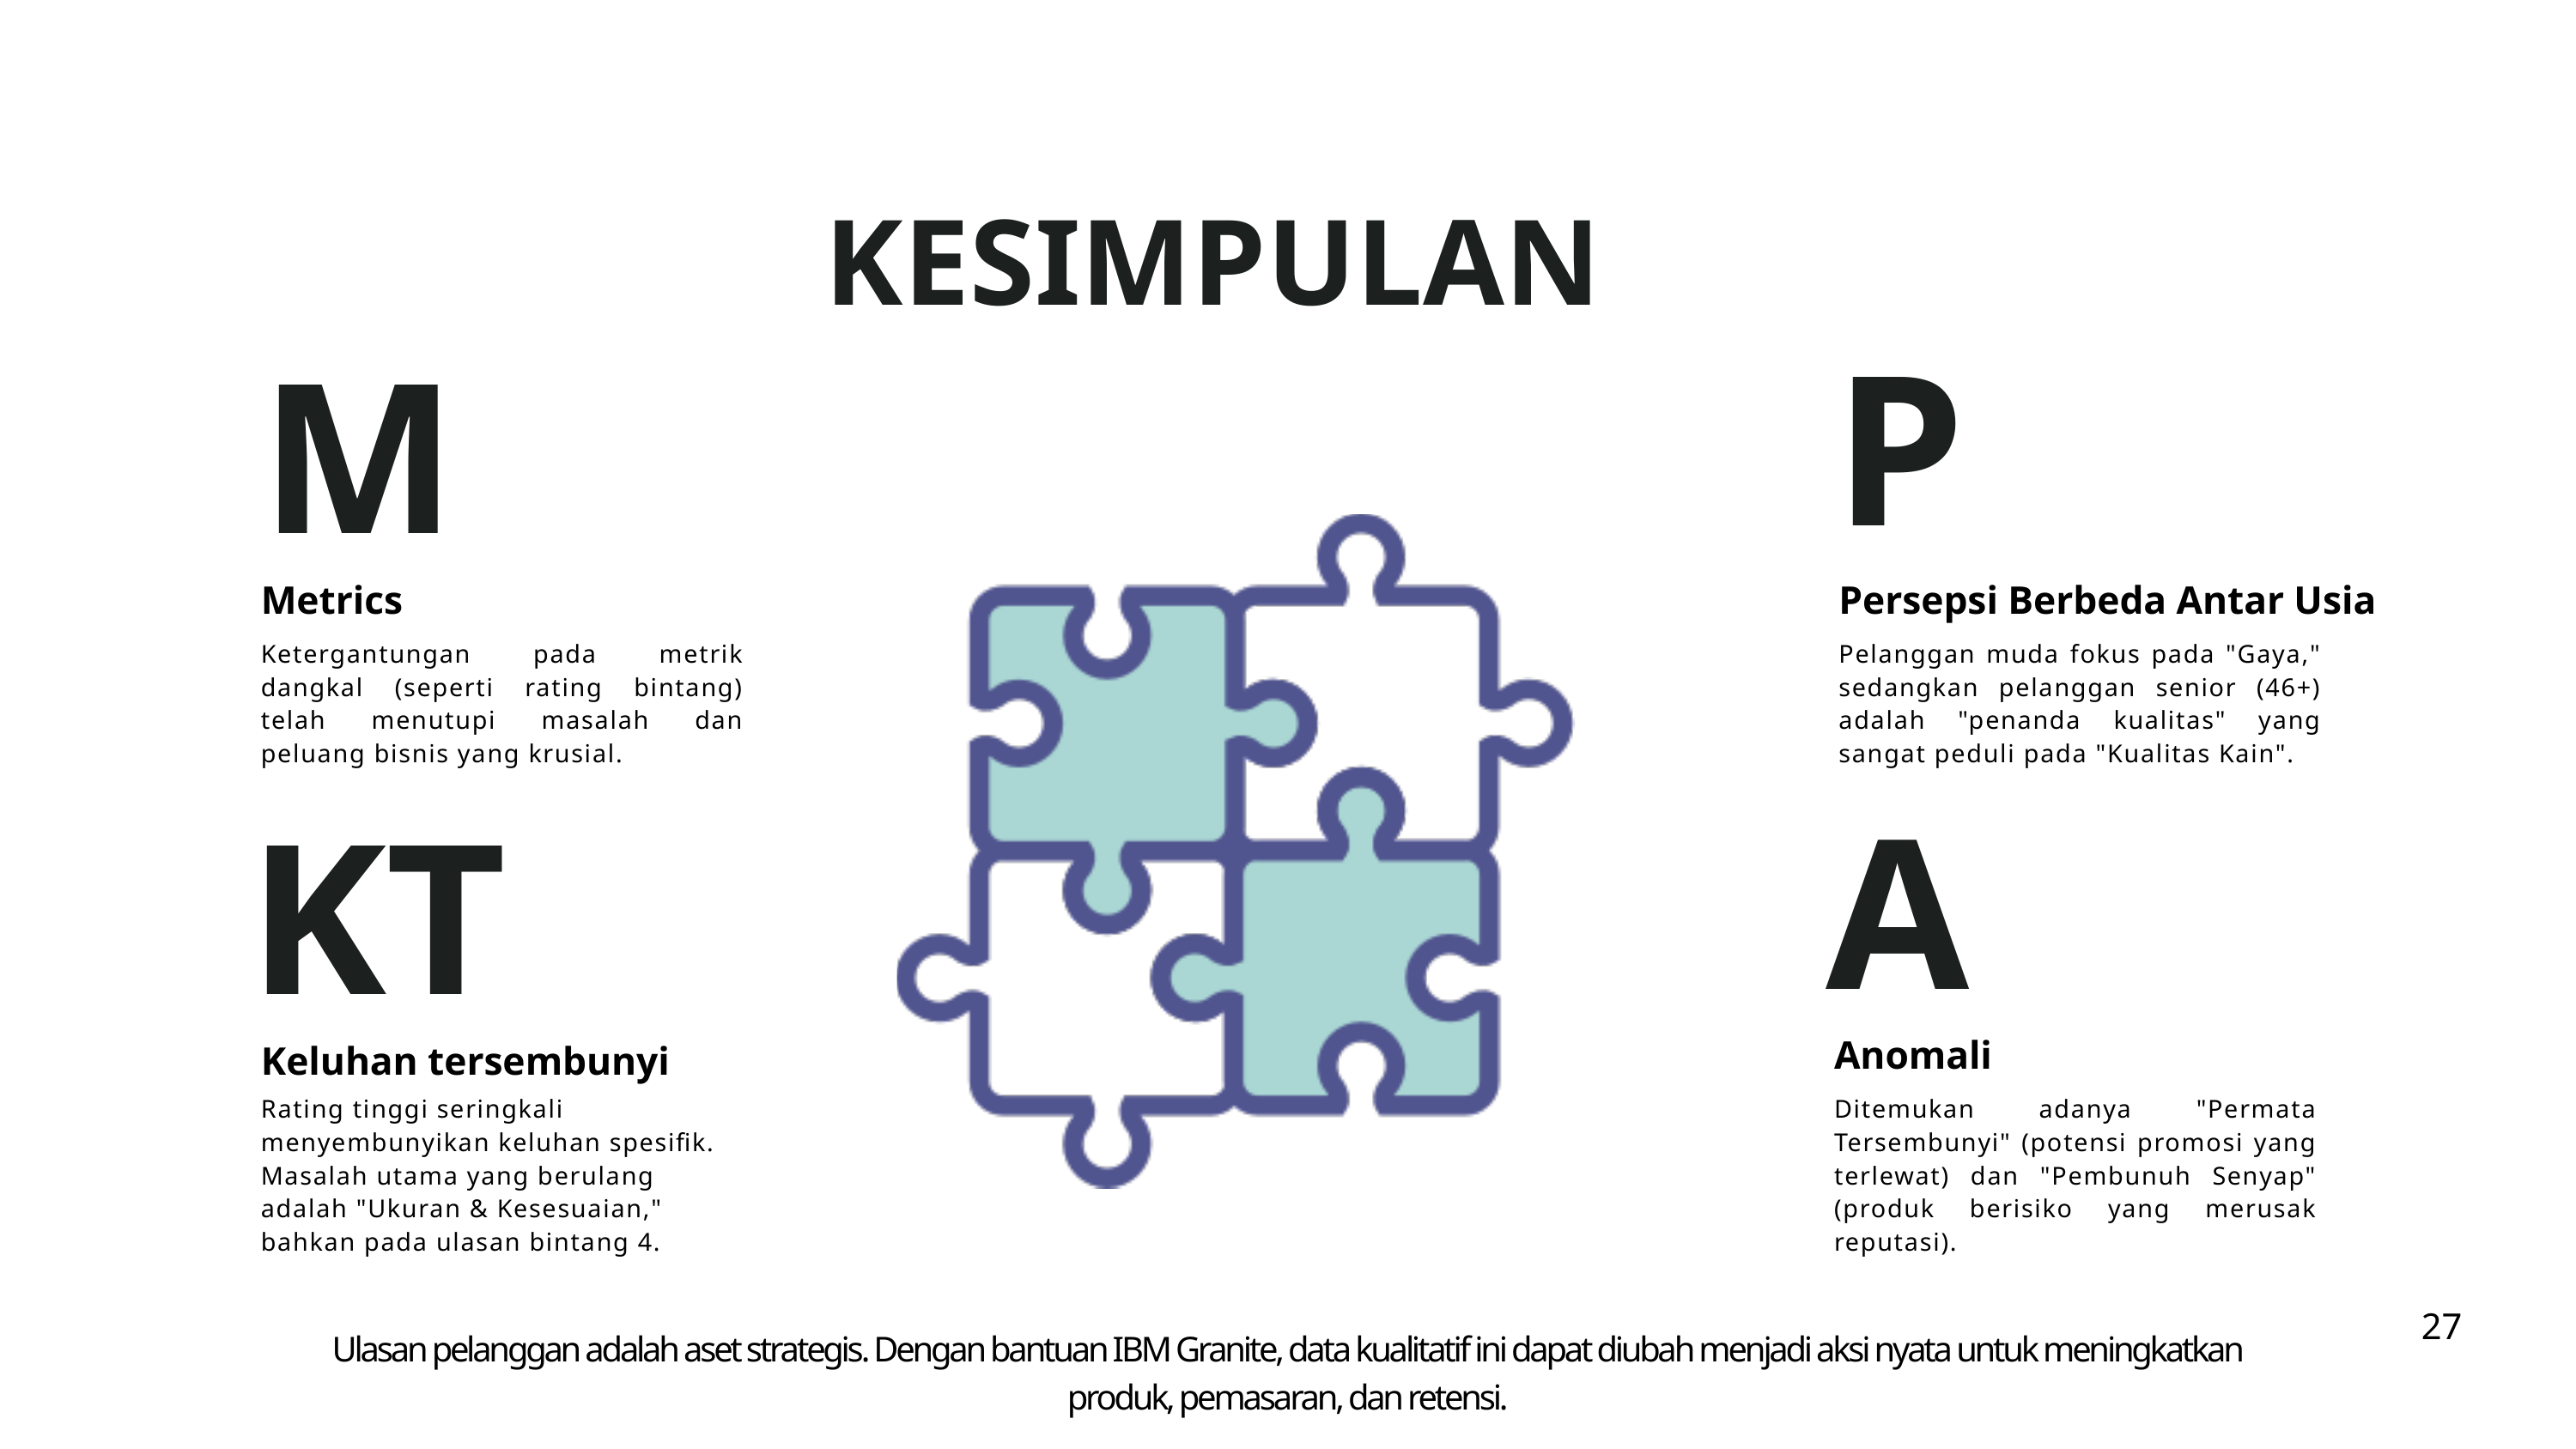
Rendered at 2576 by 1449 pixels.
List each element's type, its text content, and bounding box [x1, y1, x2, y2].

text_box M [260, 373, 463, 576]
text_box Anomali [1834, 1032, 2336, 1077]
text_box Pelanggan muda fokus pada "Gaya," sedangkan pelanggan senior (46+) adalah "penanda kualitas" yang sangat peduli pada "Kualitas Kain". [1838, 634, 2323, 768]
text_box Metrics [260, 577, 699, 622]
text_box KESIMPULAN [698, 214, 1759, 330]
text_box A [1826, 828, 2123, 1031]
text_box Ketergantungan pada metrik dangkal (seperti rating bintang) telah menutupi masalah dan peluang bisnis yang krusial. [260, 634, 744, 768]
text_box KT [248, 834, 556, 1037]
text_box Keluhan tersembunyi [260, 1037, 788, 1083]
text_box P [1834, 365, 2099, 567]
text_box Ulasan pelanggan adalah aset strategis. Dengan bantuan IBM Granite, data kualitatif ini dapat diubah menjadi aksi nyata untuk meningkatkan produk, pemasaran, dan retensi. [315, 1320, 2261, 1417]
text_box Ditemukan adanya "Permata Tersembunyi" (potensi promosi yang terlewat) dan "Pembunuh Senyap" (produk berisiko yang merusak reputasi). [1834, 1089, 2318, 1257]
text_box 27 [2421, 1296, 2463, 1348]
text_box Rating tinggi seringkali menyembunyikan keluhan spesifik. Masalah utama yang berulang adalah "Ukuran & Kesesuaian," bahkan pada ulasan bintang 4. [260, 1089, 744, 1257]
text_box [896, 514, 1576, 1189]
text_box Persepsi Berbeda Antar Usia [1838, 577, 2432, 622]
